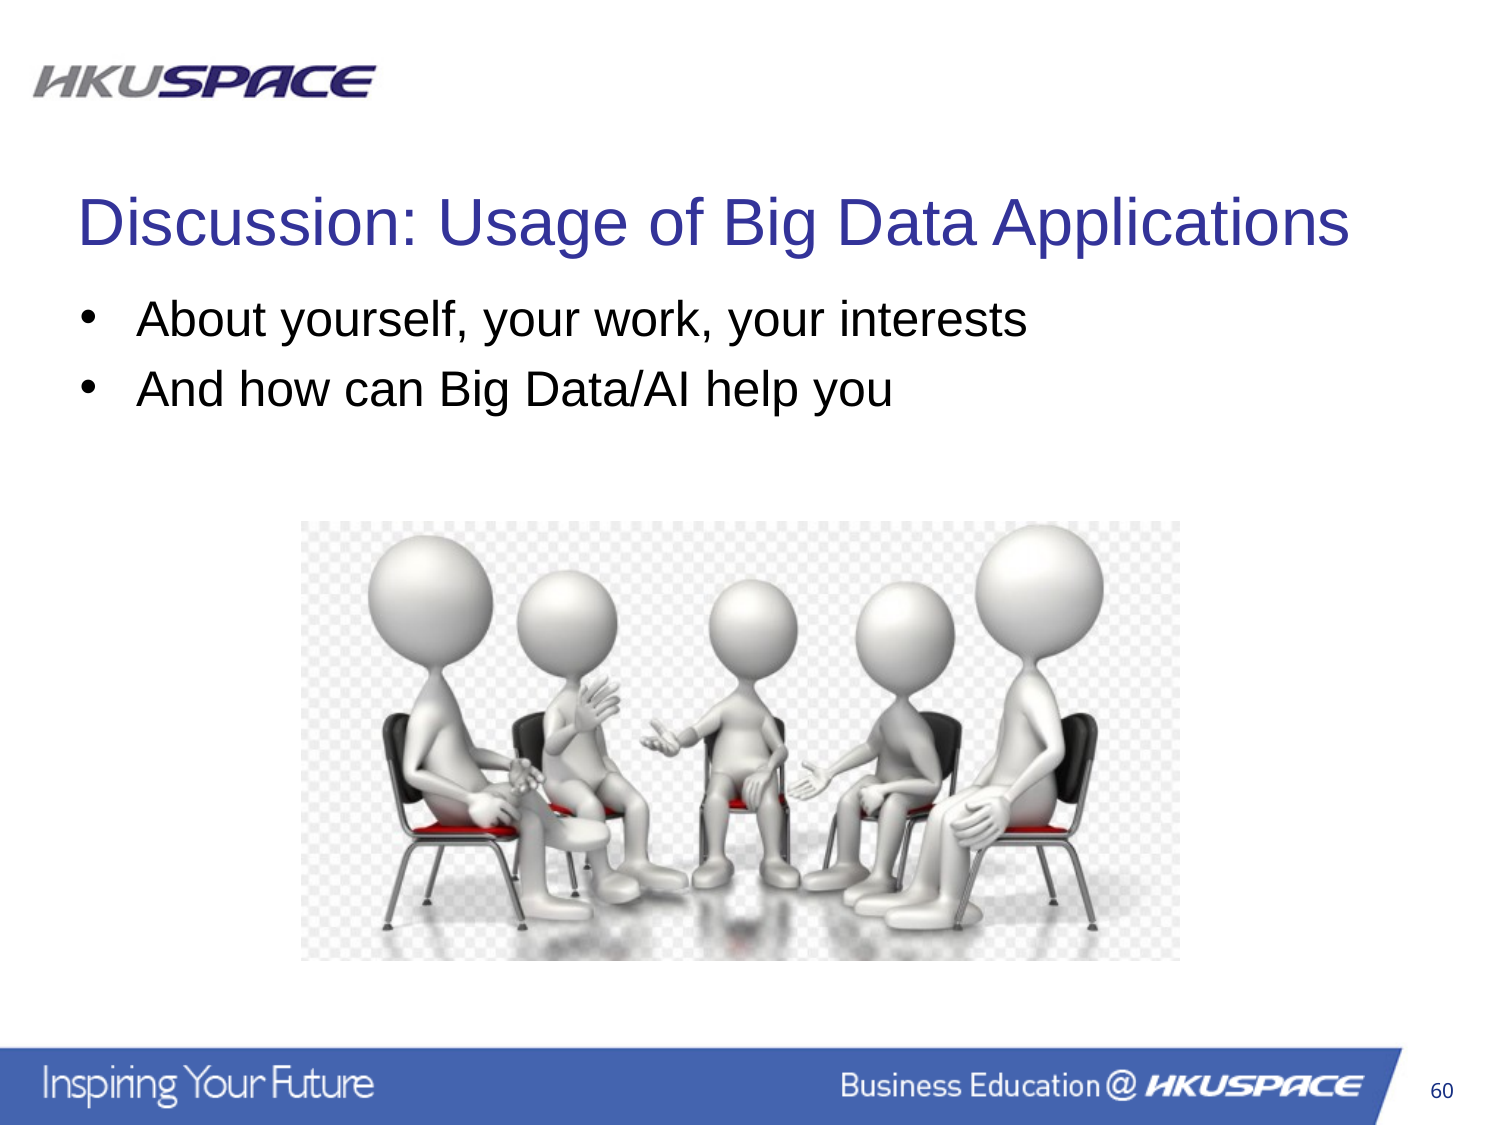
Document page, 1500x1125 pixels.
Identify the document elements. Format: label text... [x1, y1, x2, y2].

title Discussion: Usage of Big Data Applications [62, 101, 1388, 266]
slide_number 60 [1415, 1070, 1499, 1125]
picture [0, 0, 1500, 1125]
text_box About yourself, your work, your interests And how can Big Data/AI help you [64, 278, 1436, 1012]
